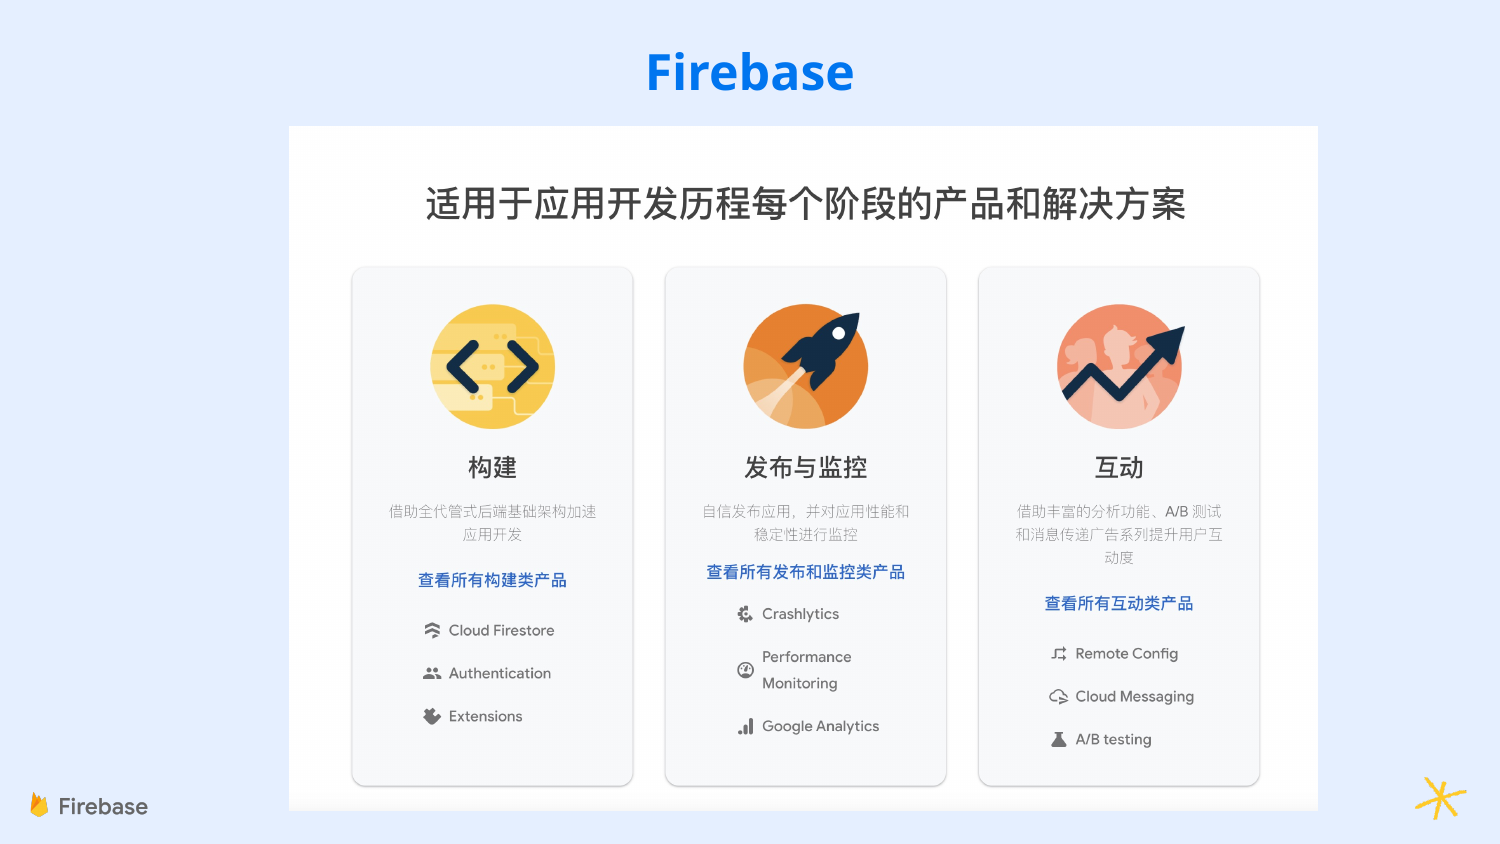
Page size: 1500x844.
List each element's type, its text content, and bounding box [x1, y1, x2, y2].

picture [289, 126, 1318, 811]
picture [1401, 762, 1484, 831]
picture [30, 792, 153, 820]
text_box Firebase [447, 32, 1053, 100]
